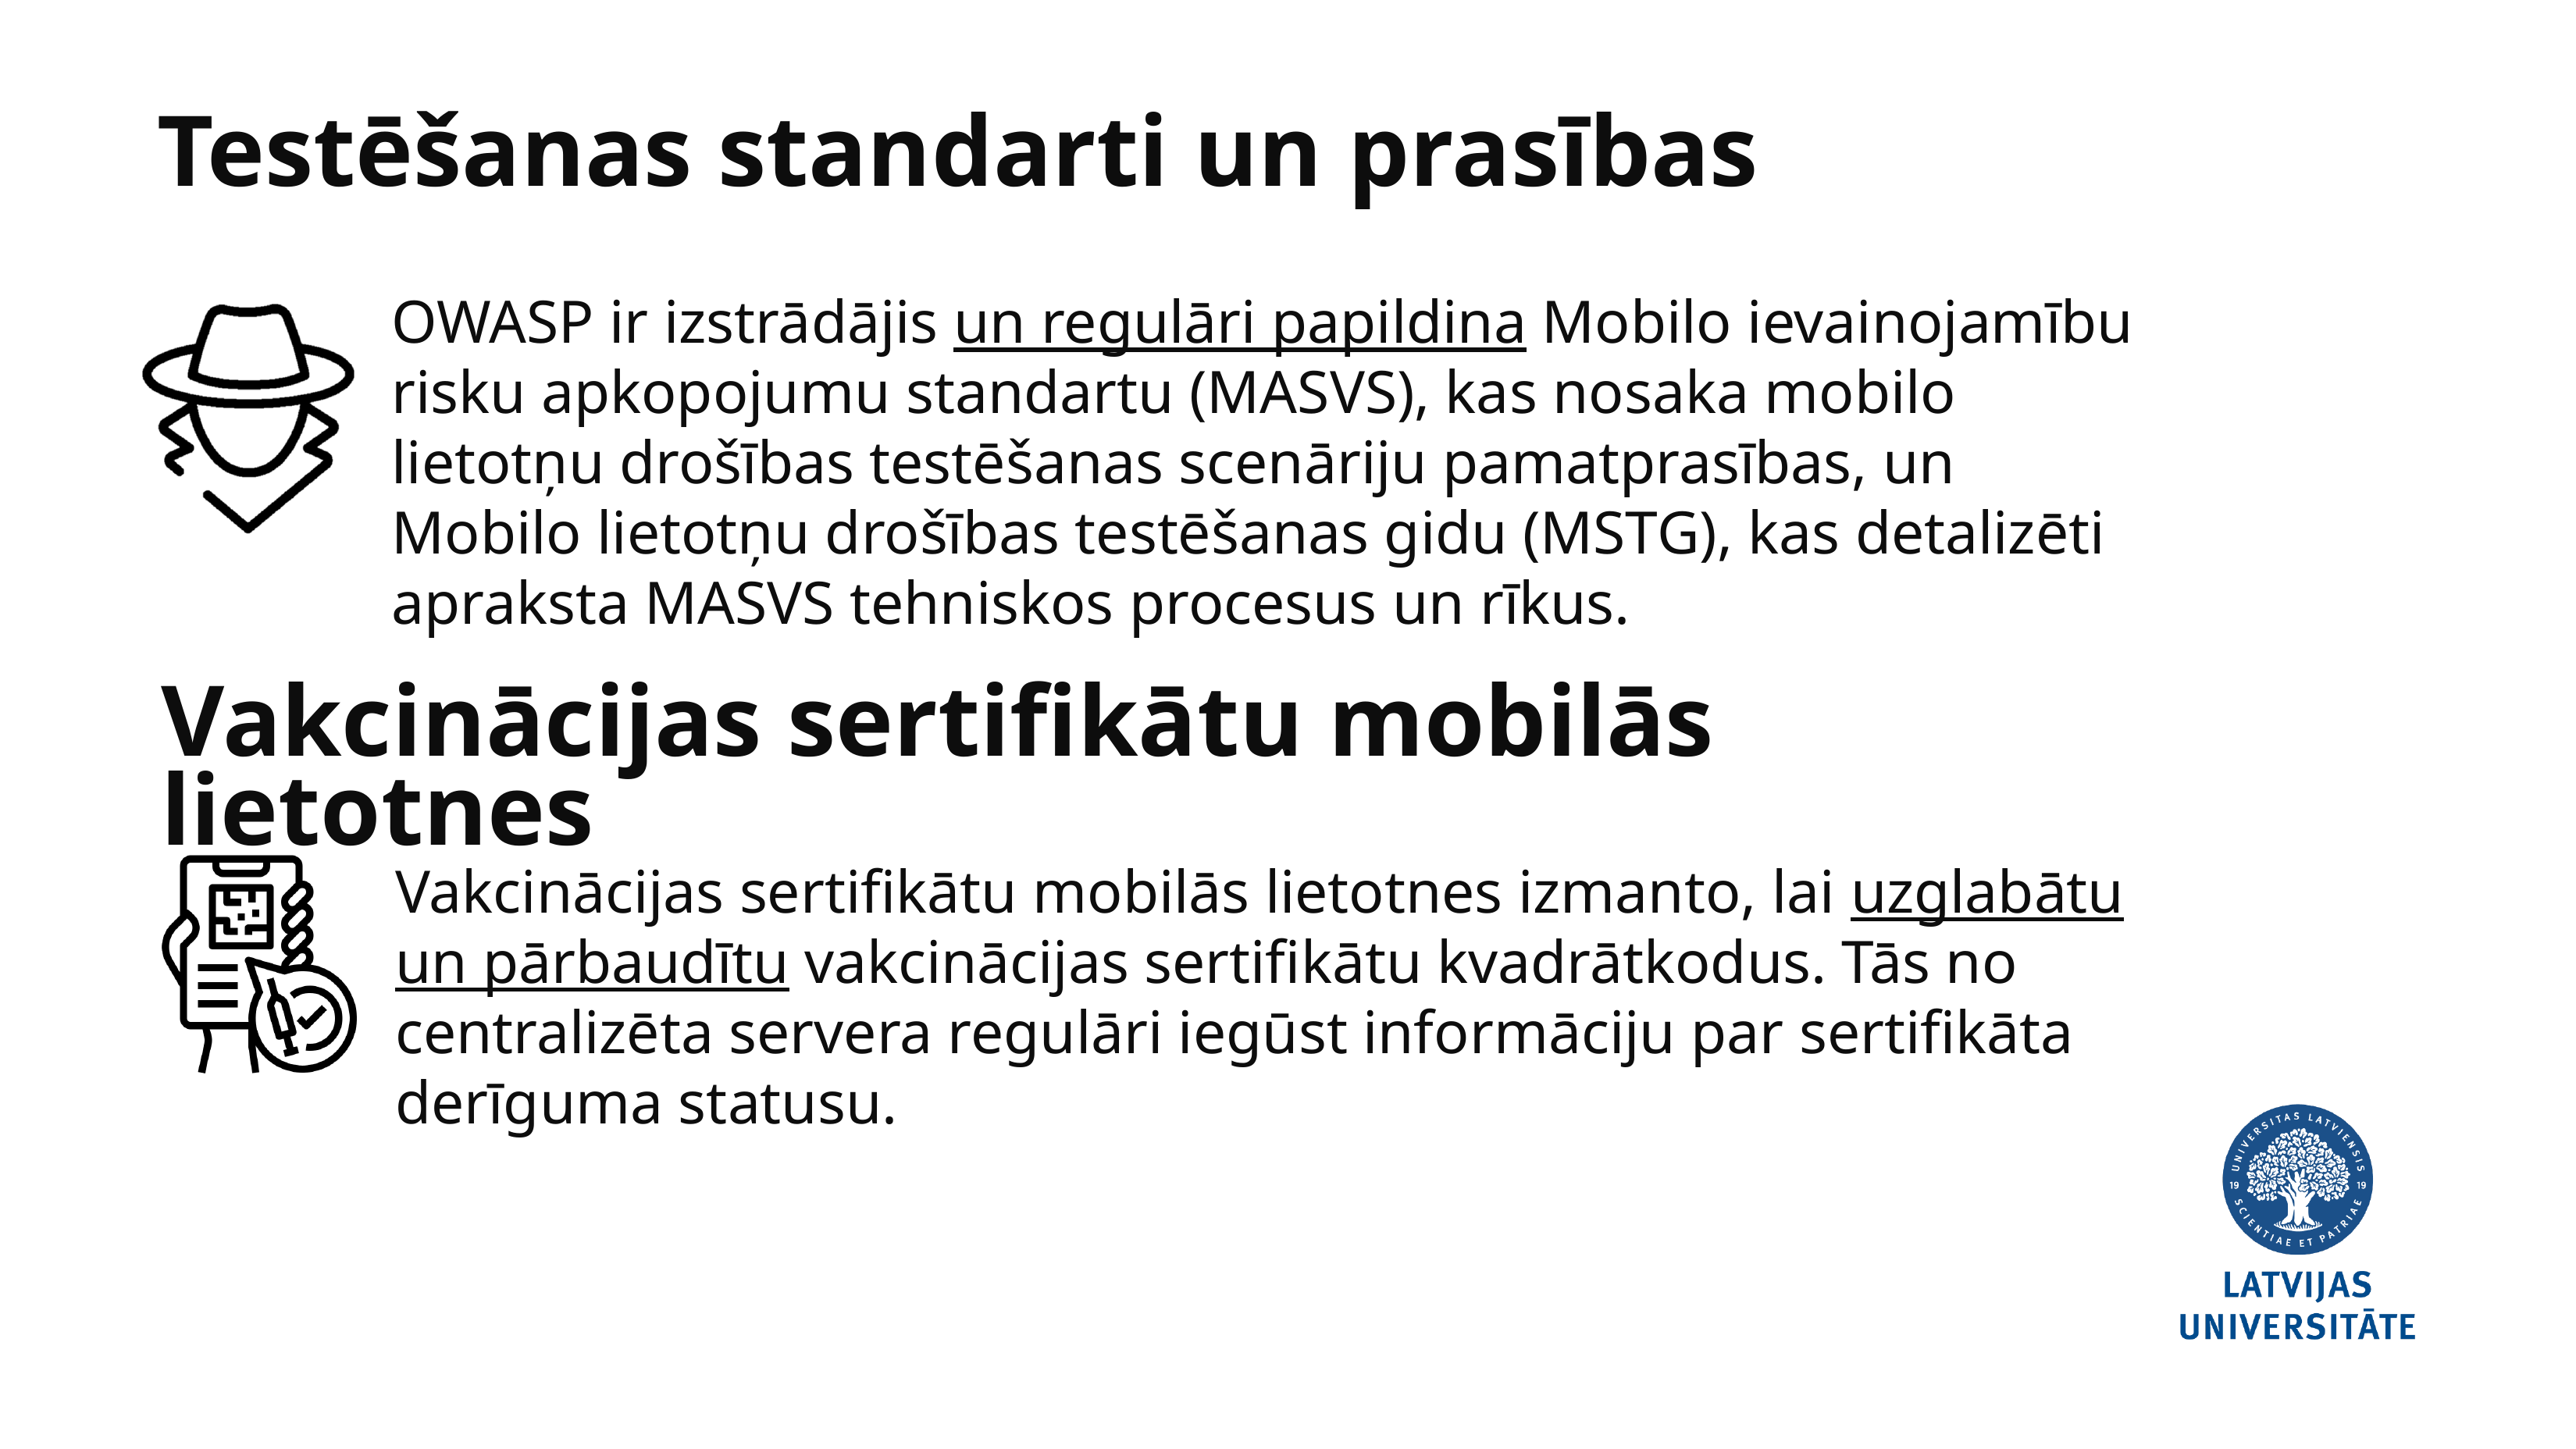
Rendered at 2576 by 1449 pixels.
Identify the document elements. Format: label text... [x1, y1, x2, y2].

picture [2180, 1104, 2415, 1340]
text_box Vakcinācijas sertifikātu mobilās lietotnes [149, 678, 2150, 885]
picture [132, 848, 364, 1080]
list OWASP ir izstrādājis un regulāri papildina Mobilo ievainojamību risku apkopojumu standartu (MASVS), kas nosaka mobilo lietotņu drošības testēšanas scenāriju pamatprasības, un Mobilo lietotņu drošības testēšanas gidu (MSTG), kas detalizēti apraksta MASVS tehniskos procesus un rīkus. [398, 315, 2147, 559]
list Testēšanas standarti un prasības [145, 109, 2147, 315]
picture [102, 272, 395, 565]
text_box Vakcinācijas sertifikātu mobilās lietotnes izmanto, lai uzglabātu un pārbaudītu vakcinācijas sertifikātu kvadrātkodus. Tās no centralizēta servera regulāri iegūst informāciju par sertifikāta derīguma statusu. [383, 885, 2150, 1128]
